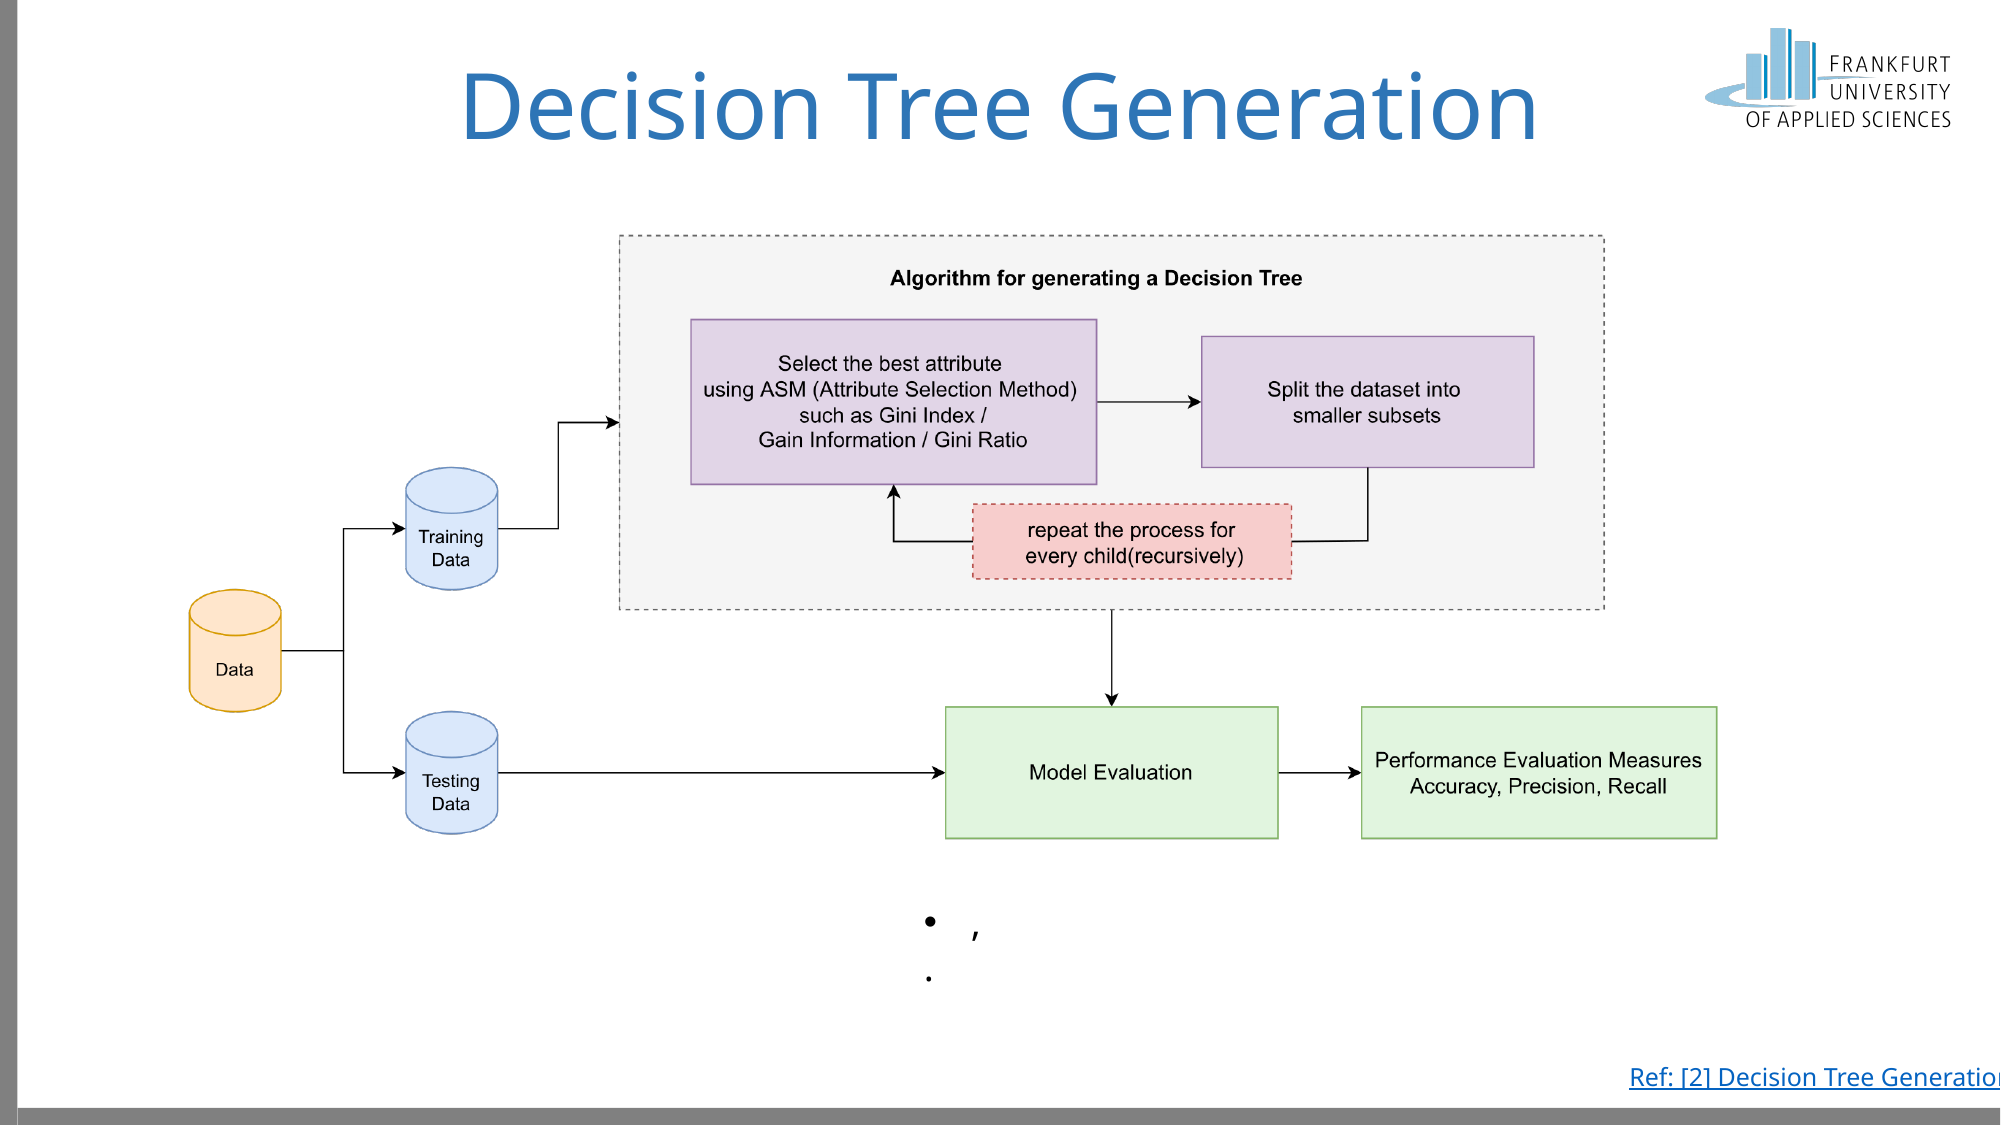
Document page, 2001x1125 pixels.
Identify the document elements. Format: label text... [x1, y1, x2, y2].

title Decision Tree Generation [137, 43, 1863, 177]
picture [1702, 25, 1953, 130]
picture [187, 233, 1719, 844]
text_box Ref: [2] Decision Tree Generation [1614, 1053, 2000, 1103]
